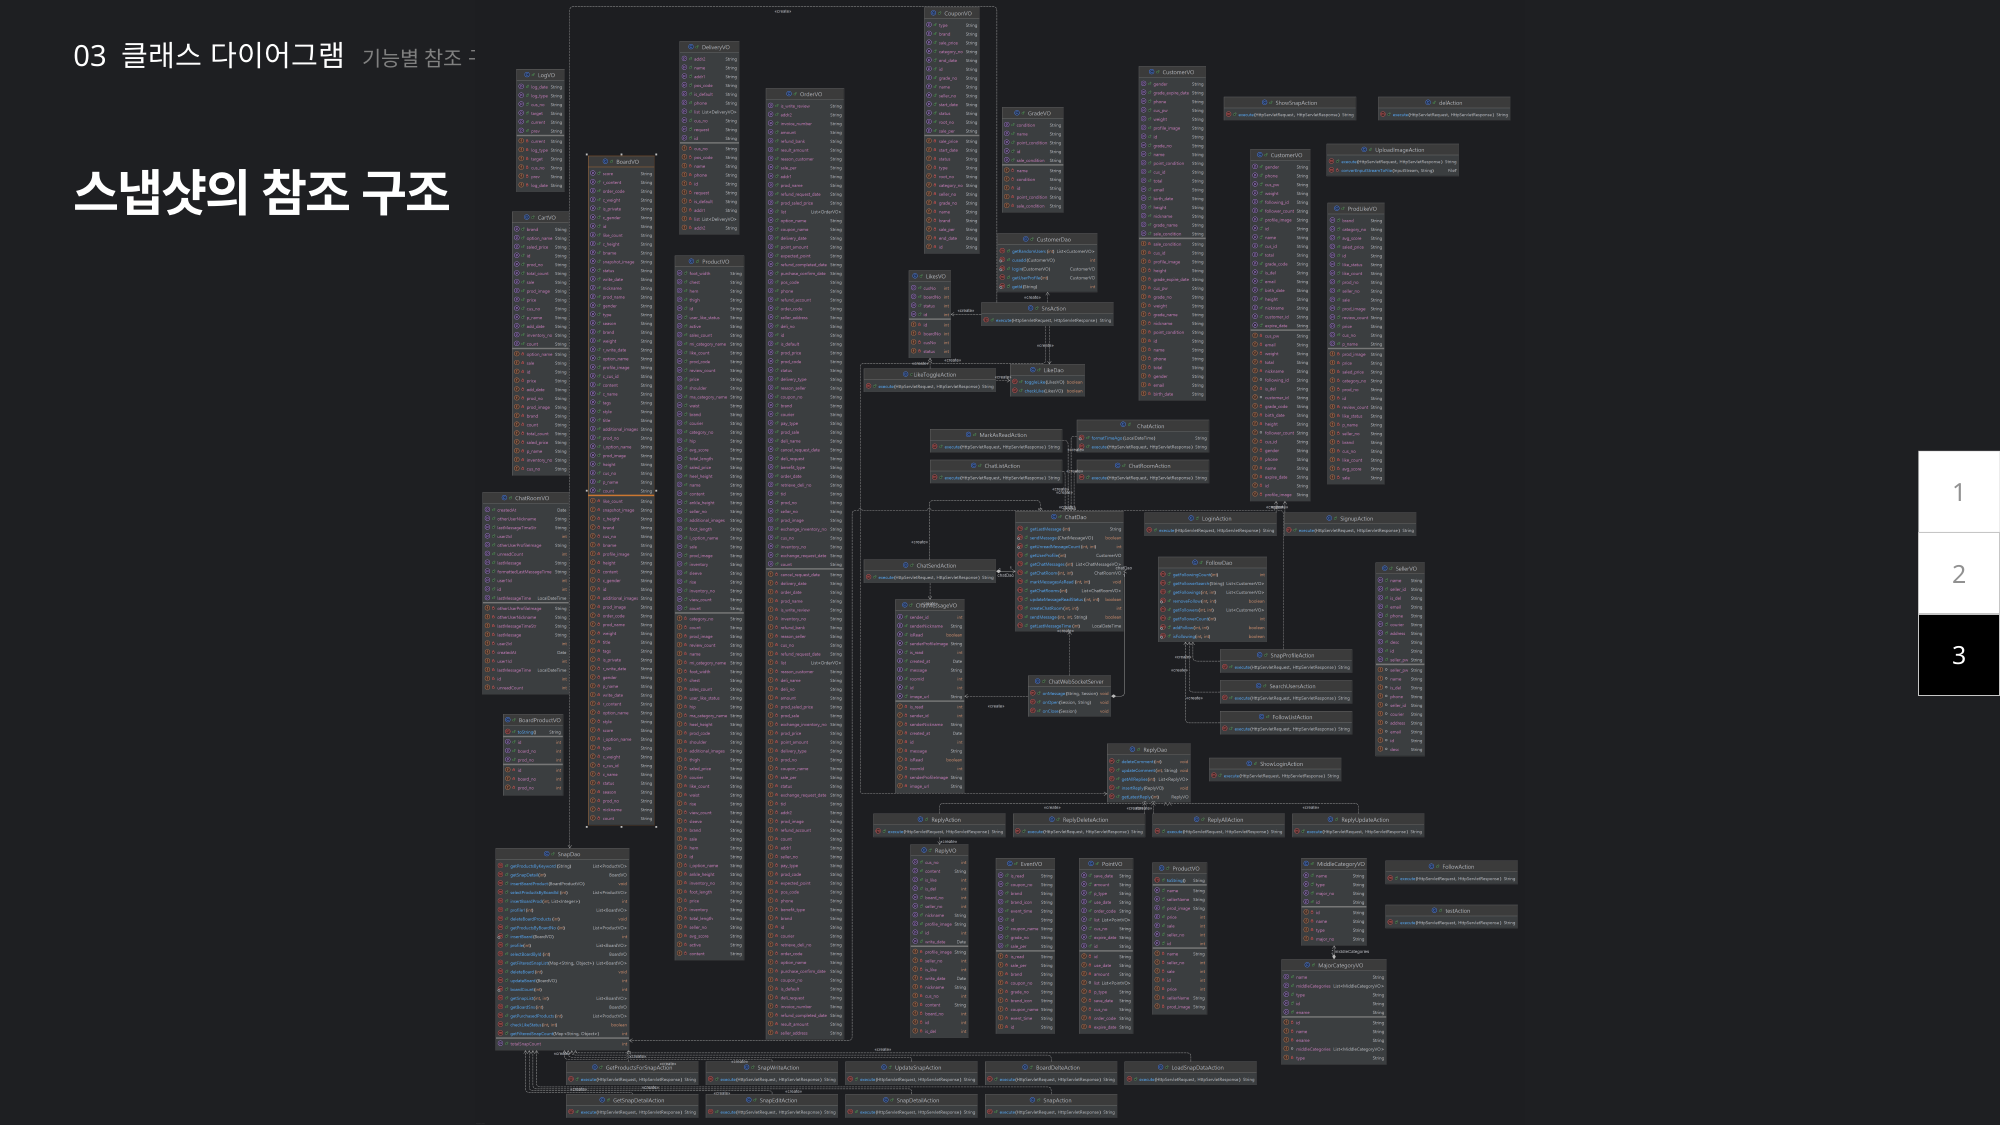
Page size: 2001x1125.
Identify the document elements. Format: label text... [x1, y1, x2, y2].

text_box 03 클래스 다이어그램 기능별 참조 구조 [58, 29, 475, 80]
text_box 스냅샷의 참조 구조 [58, 147, 475, 229]
text_box 2 [1918, 532, 2000, 613]
picture [475, 0, 1525, 1125]
text_box 3 [1918, 613, 2000, 696]
text_box 1 [1918, 450, 2000, 532]
